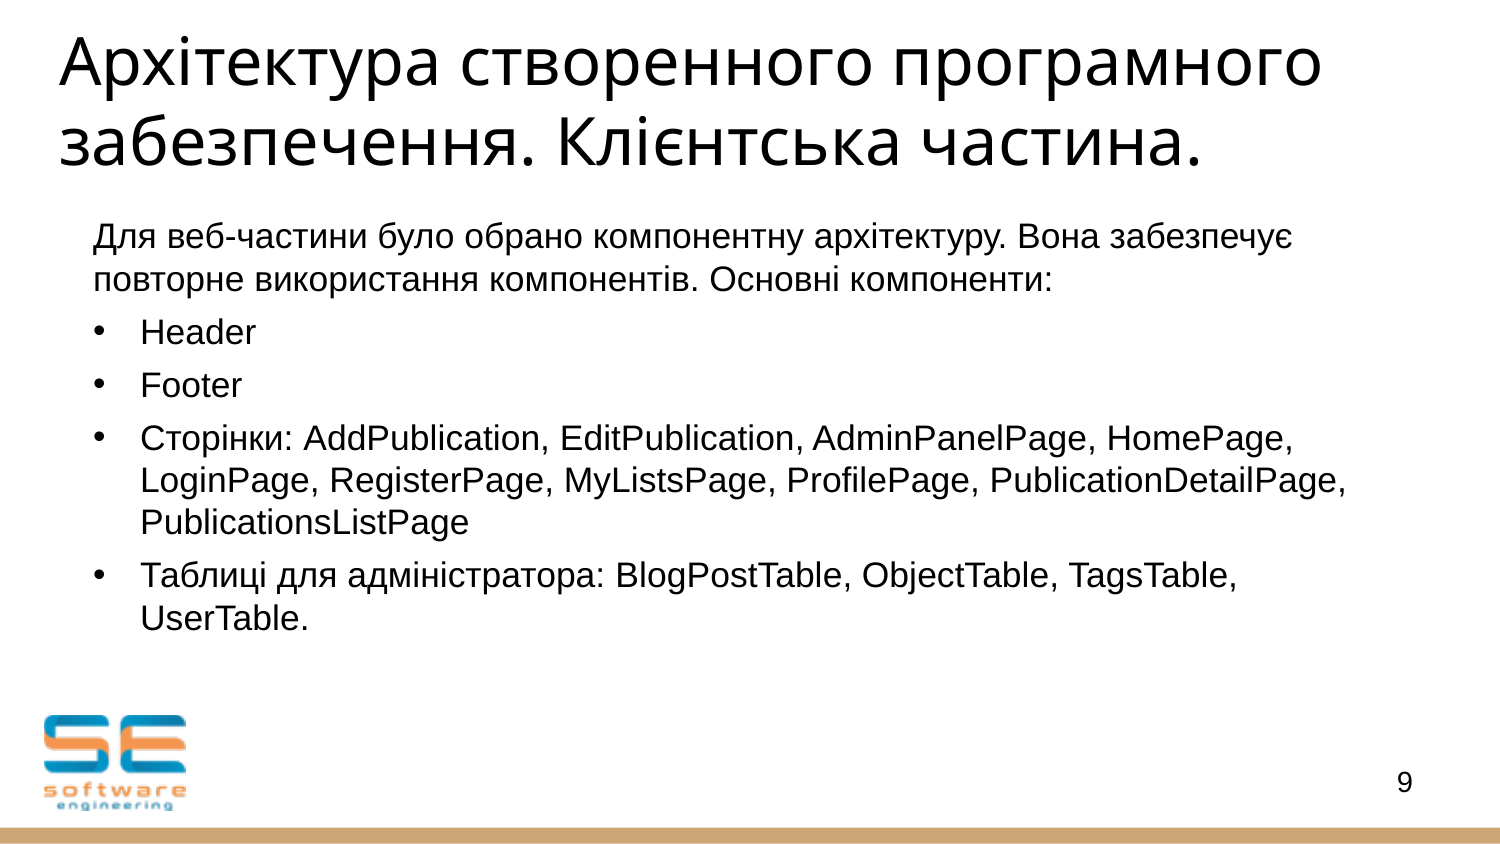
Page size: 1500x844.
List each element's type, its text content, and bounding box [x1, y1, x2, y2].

title Архітектура створенного програмного забезпечення. Клієнтська частина. [44, 57, 1442, 194]
text_box 9 [1382, 755, 1500, 806]
picture [43, 714, 186, 811]
text_box Для веб-частини було обрано компонентну архітектуру. Вона забезпечує повторне використання компонентів. Основні компоненти: Header Footer Сторінки: AddPublication, EditPublication, AdminPanelPage, HomePage, LoginPage, RegisterPage, MyListsPage, ProfilePage, PublicationDetailPage, PublicationsListPage Таблиці для адміністратора: BlogPostTable, ObjectTable, TagsTable, UserTable. [78, 205, 1408, 645]
